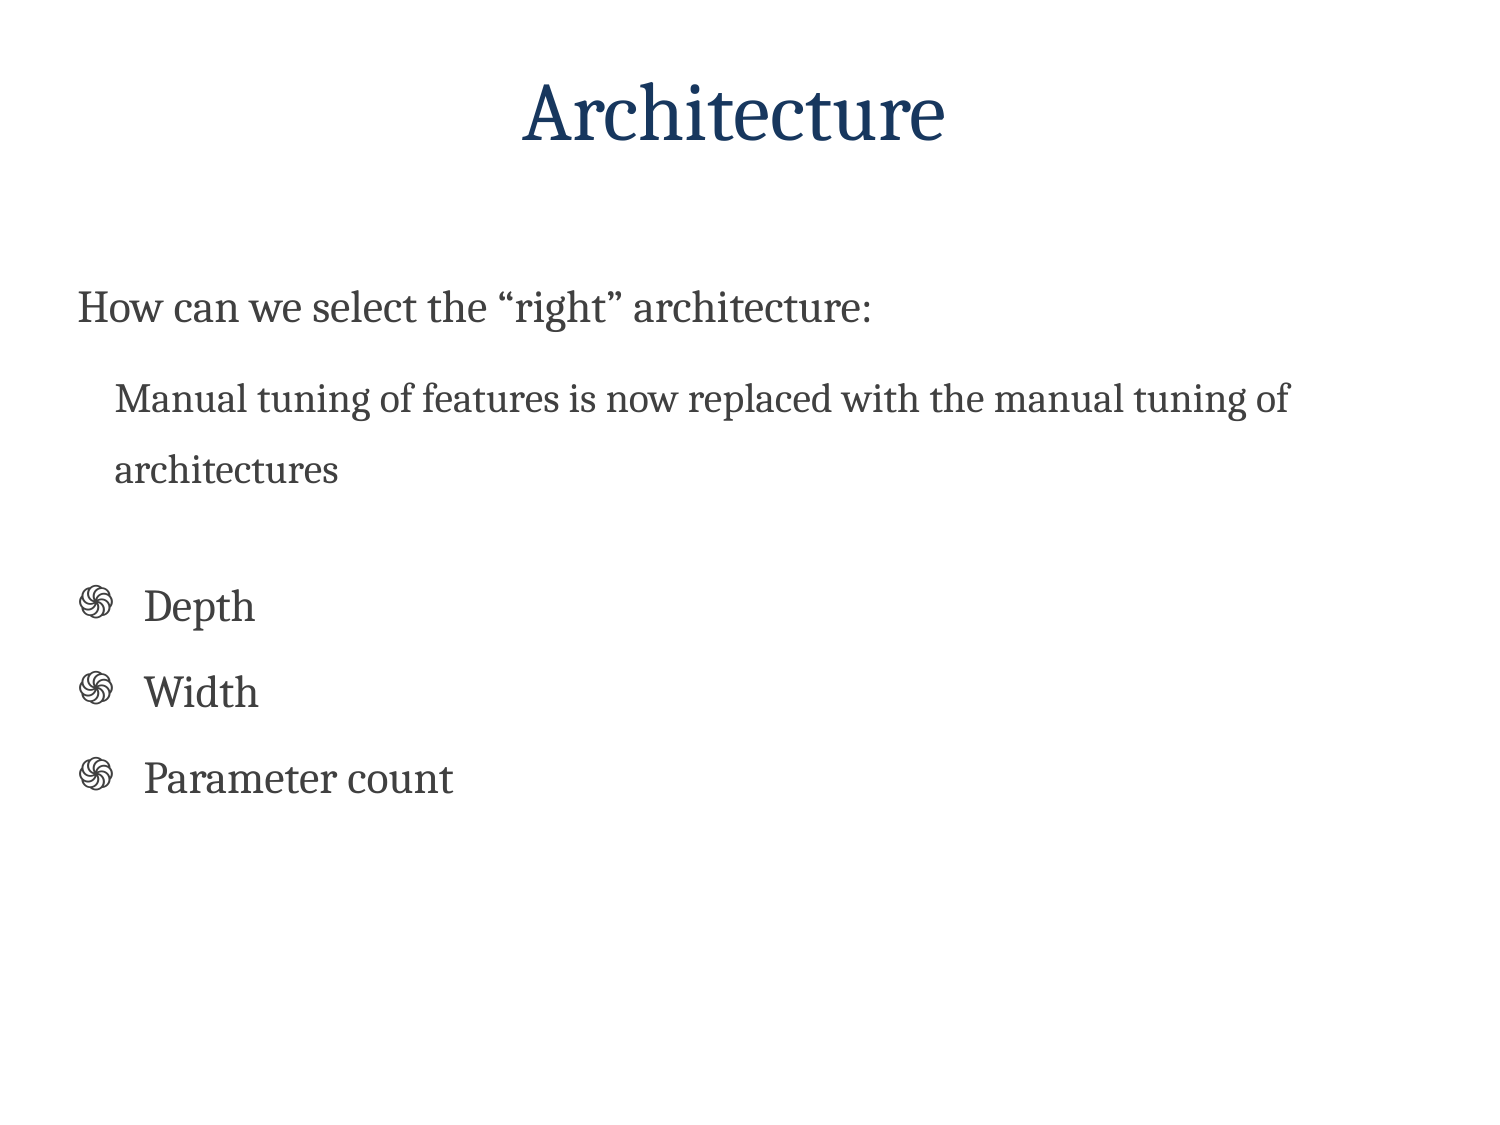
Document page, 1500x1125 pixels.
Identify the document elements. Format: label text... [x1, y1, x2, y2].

text_box Manual tuning of features is now replaced with the manual tuning of architectures [99, 343, 1438, 500]
text_box Architecture [24, 50, 1463, 165]
text_box Depth Width Parameter count [62, 562, 1438, 933]
text_box How can we select the “right” architecture: [62, 263, 1438, 340]
